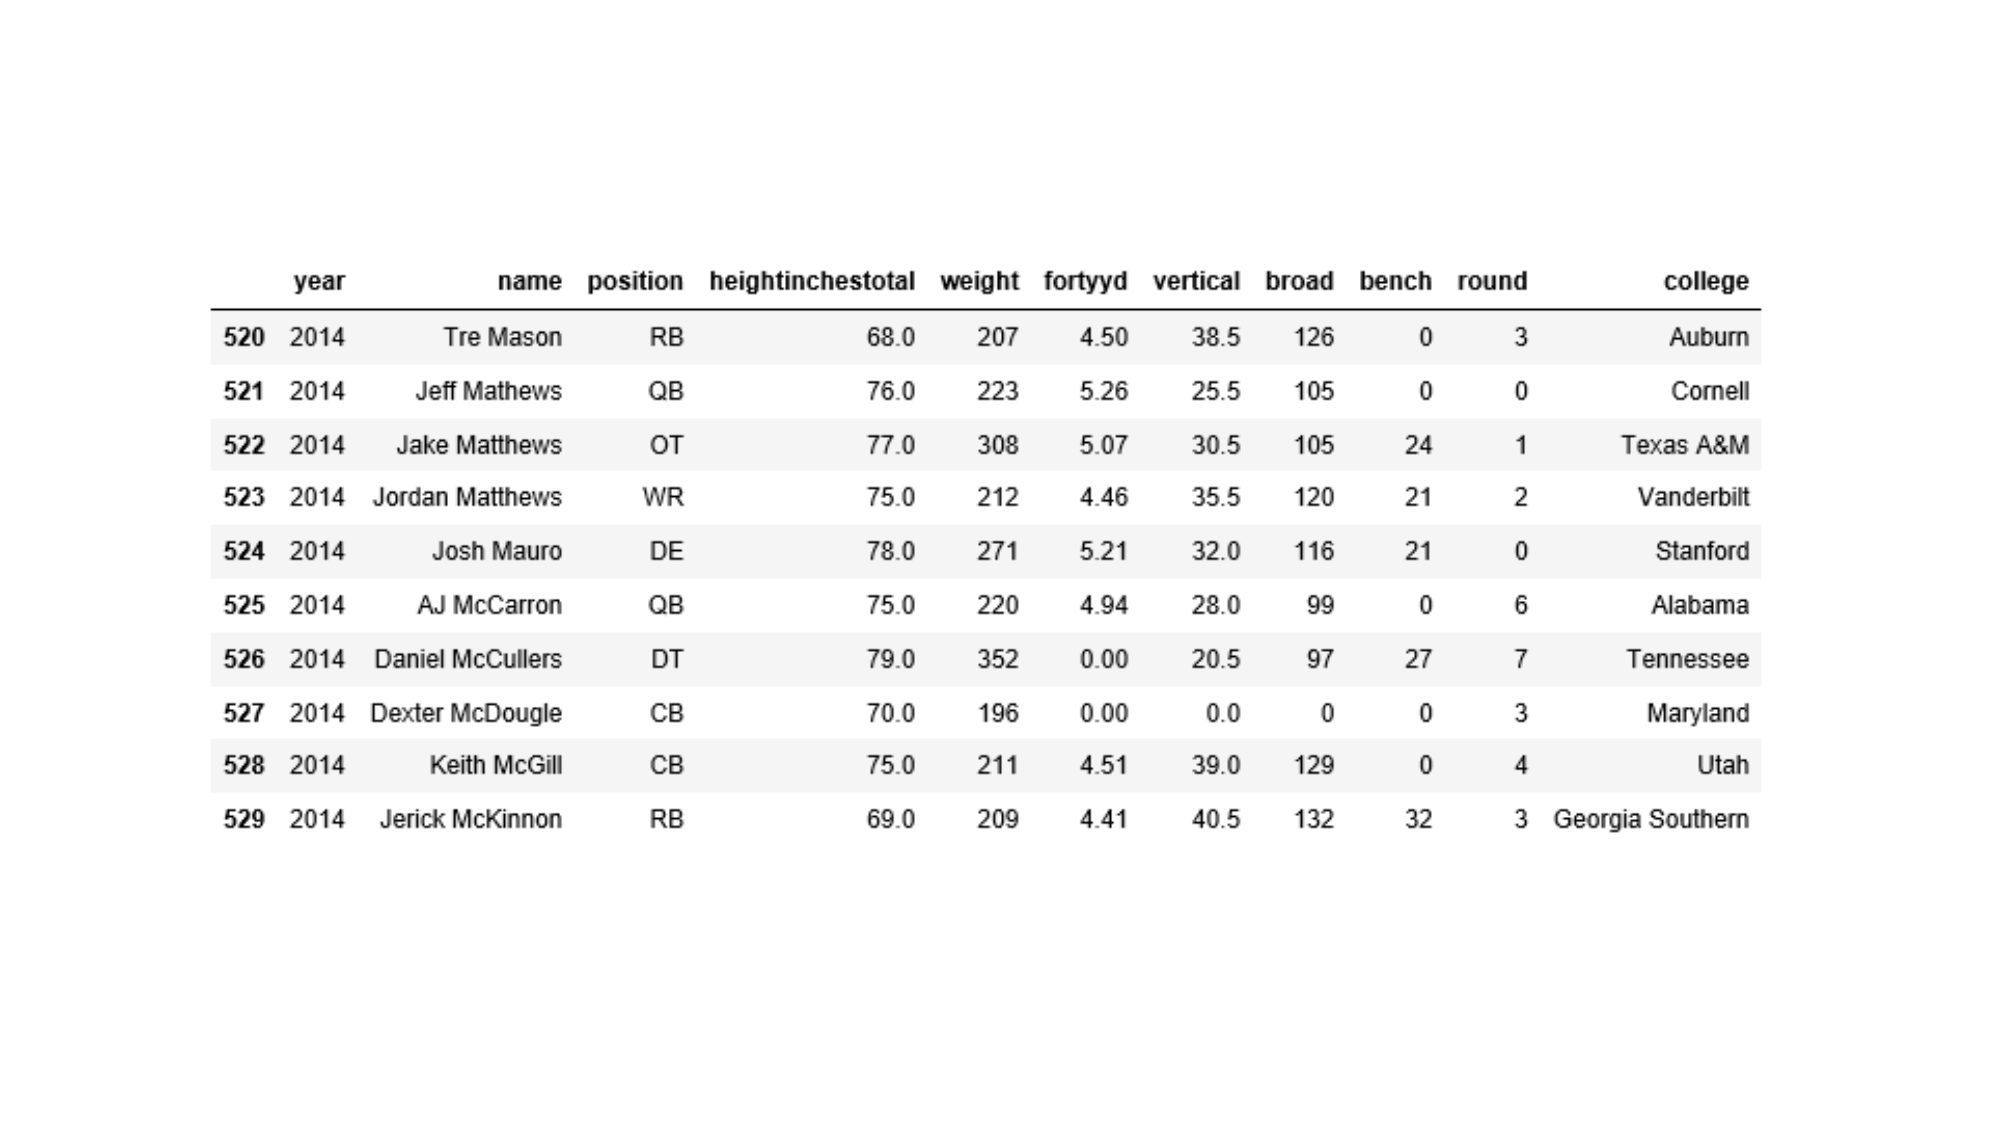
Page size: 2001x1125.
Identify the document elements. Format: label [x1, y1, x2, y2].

picture [203, 255, 1797, 870]
